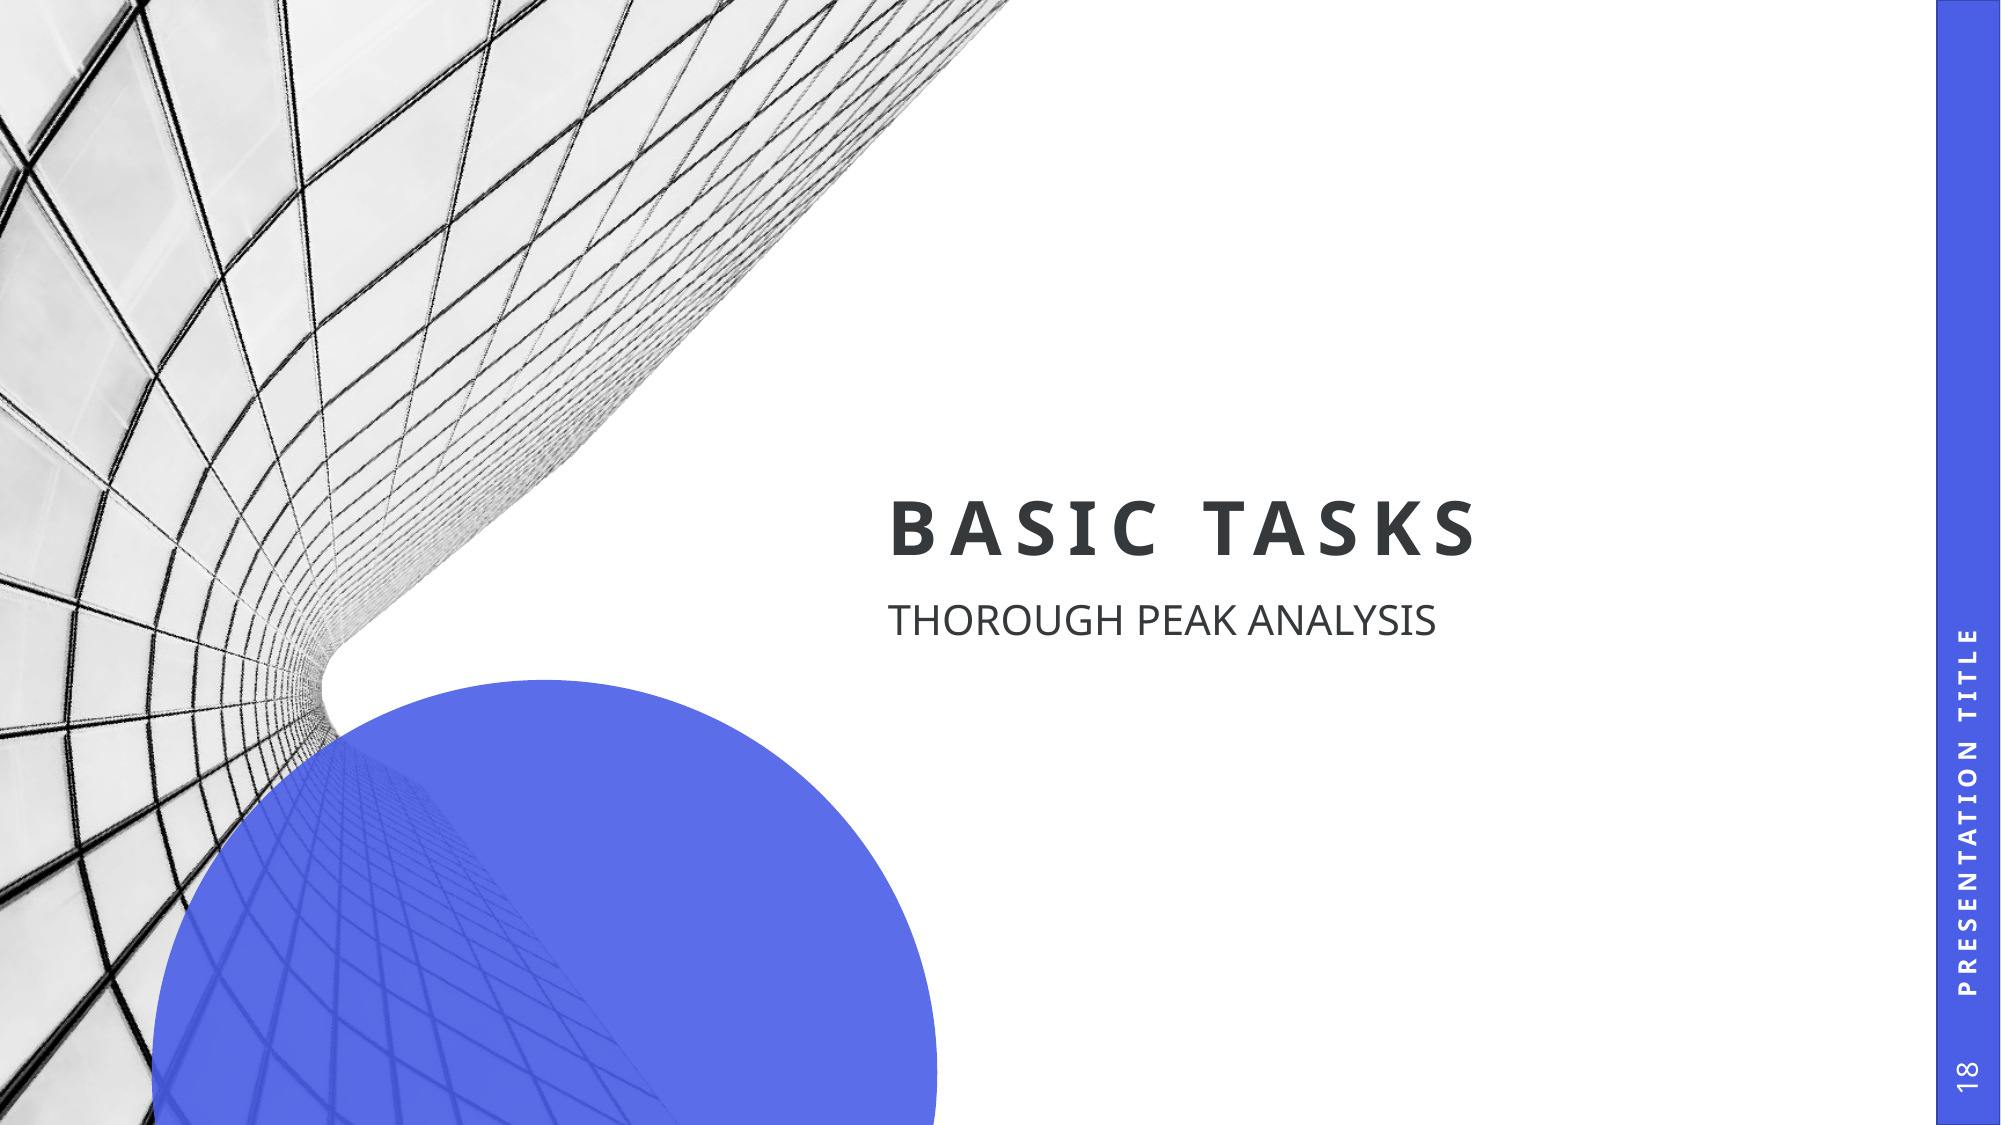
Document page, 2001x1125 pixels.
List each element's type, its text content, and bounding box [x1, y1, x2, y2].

footer Presentation Title [1937, 0, 2000, 1032]
title Basic Tasks [888, 335, 1878, 569]
slide_number 18 [1937, 1032, 2000, 1125]
subtitle Thorough Peak Analysis [888, 569, 1878, 748]
